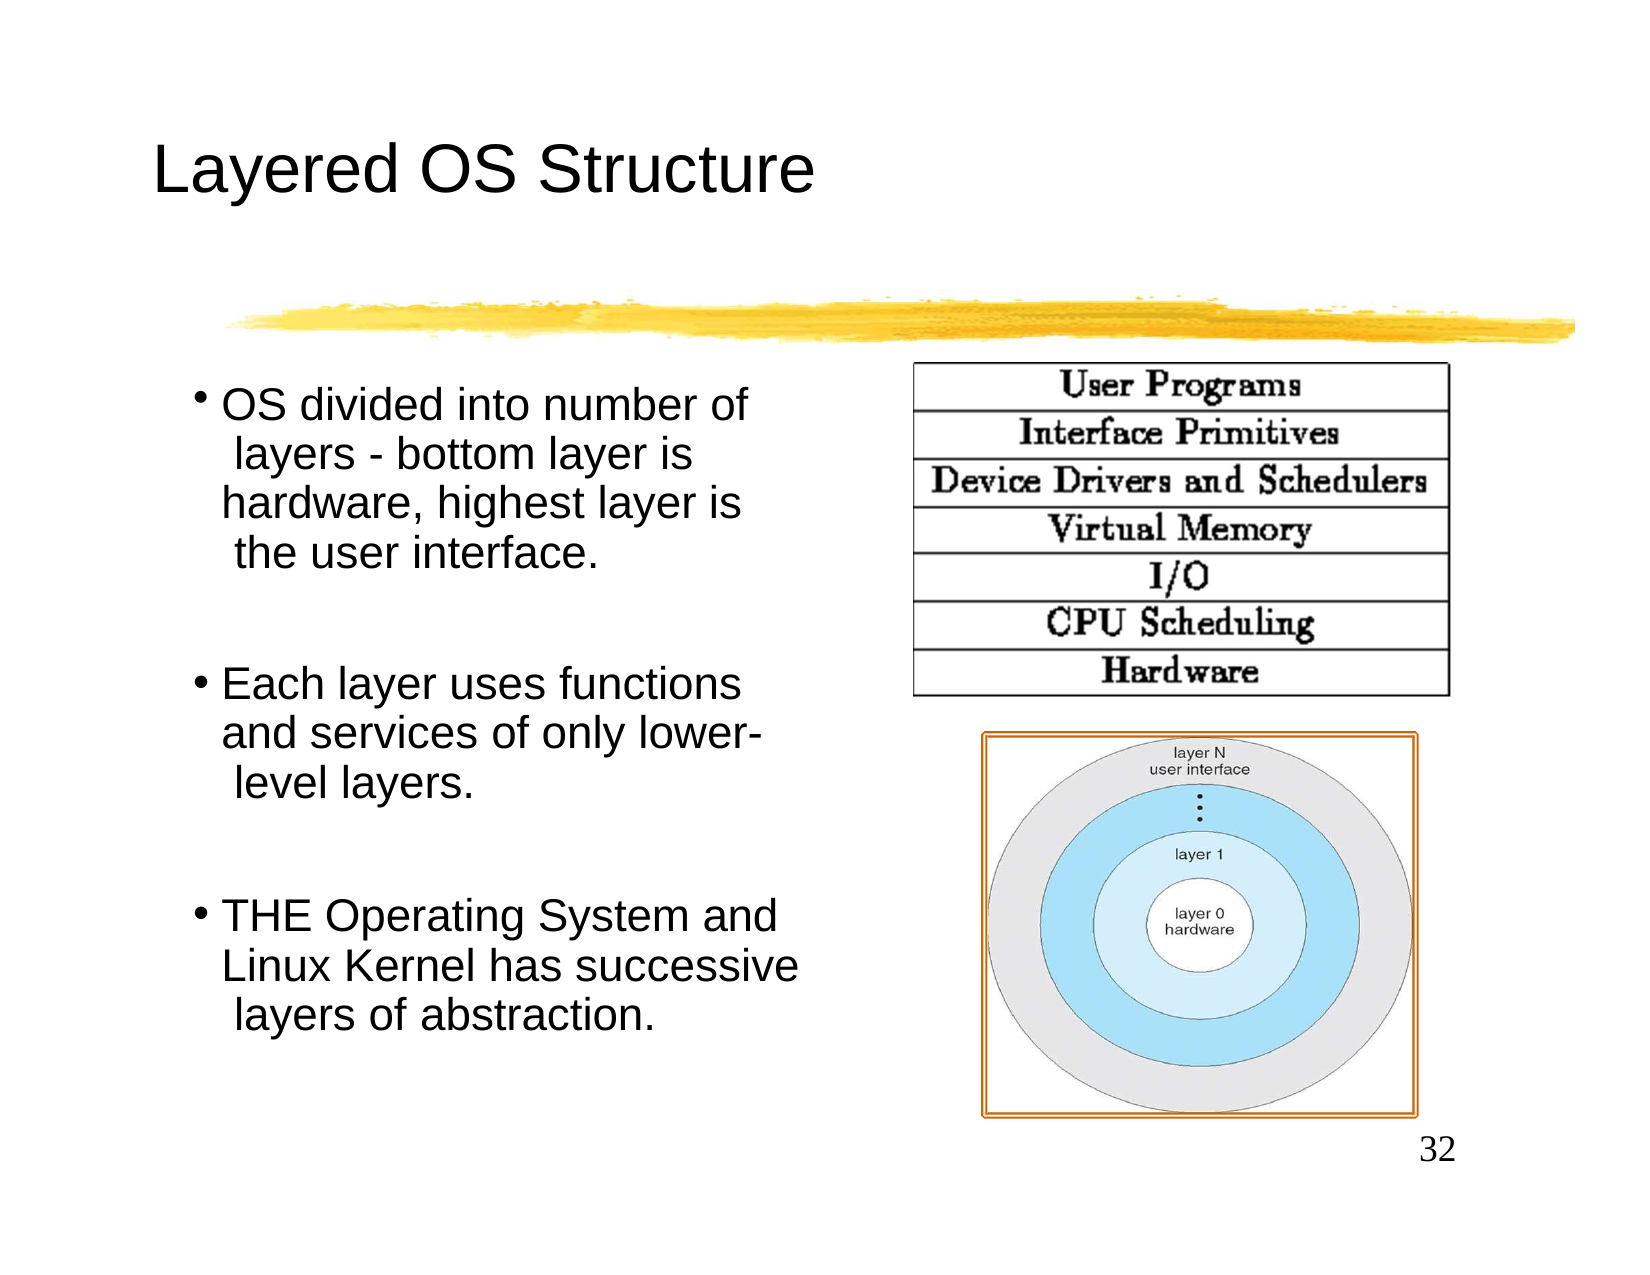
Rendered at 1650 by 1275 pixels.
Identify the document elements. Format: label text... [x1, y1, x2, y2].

slide_number 32 [1417, 1126, 1463, 1275]
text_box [980, 730, 1419, 1119]
text_box [911, 362, 1451, 697]
title Layered OS Structure [150, 121, 821, 337]
text_box OS divided into number of layers - bottom layer is hardware, highest layer is the user interface. Each layer uses functions and services of only lower- level layers. THE Operating System and Linux Kernel has successive layers of abstraction. [191, 373, 803, 1040]
picture [224, 289, 1575, 345]
